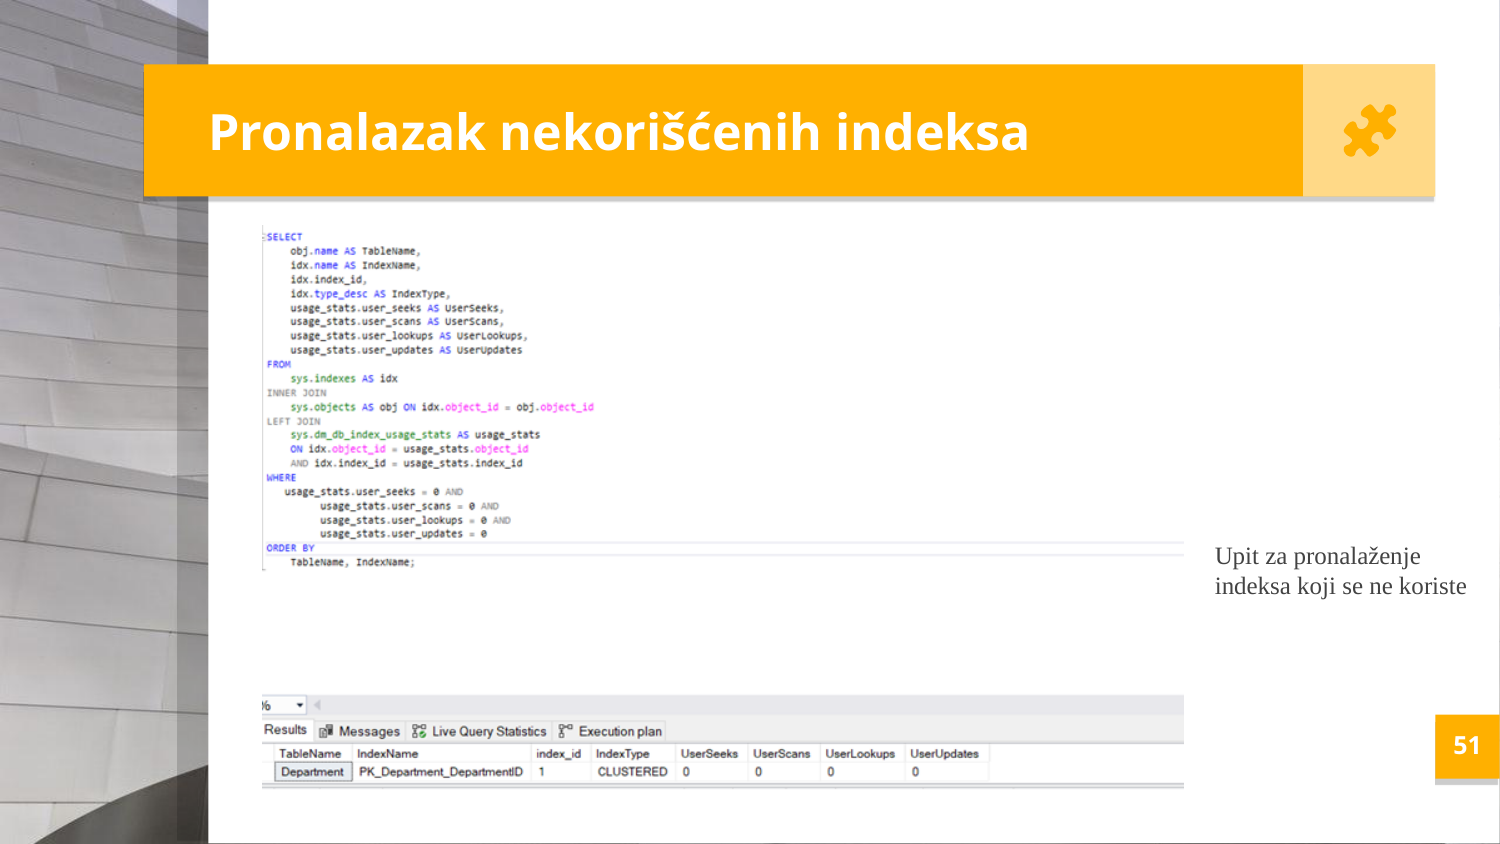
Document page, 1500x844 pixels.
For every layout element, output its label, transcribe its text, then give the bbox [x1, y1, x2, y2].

text_box [1343, 104, 1397, 157]
text_box Upit za pronalaženje indeksa koji se ne koriste [1199, 524, 1500, 844]
picture [0, 0, 208, 844]
text_box [1186, 225, 1500, 750]
picture [262, 225, 1184, 799]
text_box Pronalazak nekorišćenih indeksa [193, 64, 1300, 197]
